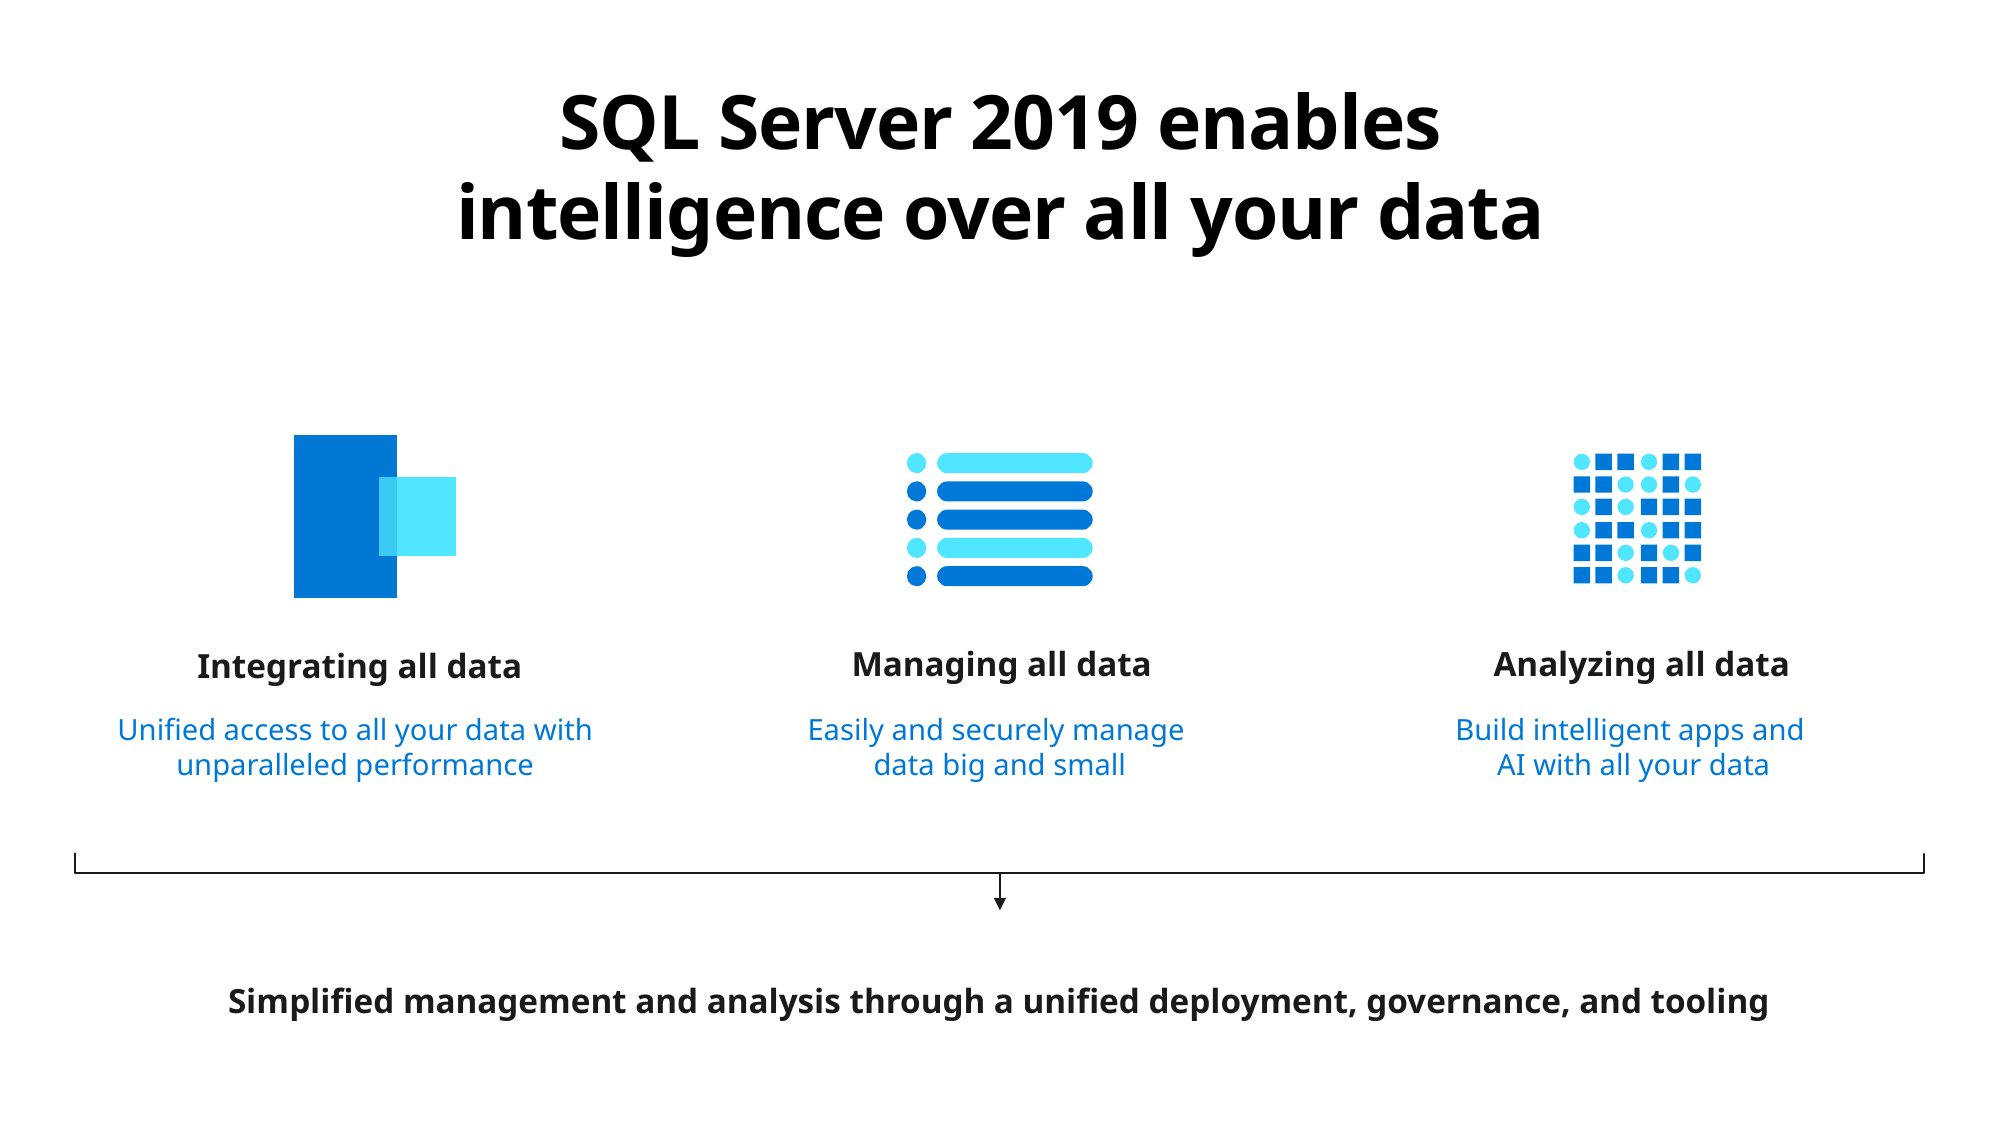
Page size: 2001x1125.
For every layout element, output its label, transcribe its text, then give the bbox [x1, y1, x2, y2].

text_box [64, 434, 652, 840]
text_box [1342, 453, 1934, 840]
title SQL Server 2019 enables intelligence over all your data [403, 75, 1597, 257]
text_box Simplified management and analysis through a unified deployment, governance, and tooling [172, 972, 1828, 1028]
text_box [74, 853, 1925, 911]
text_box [708, 452, 1294, 840]
